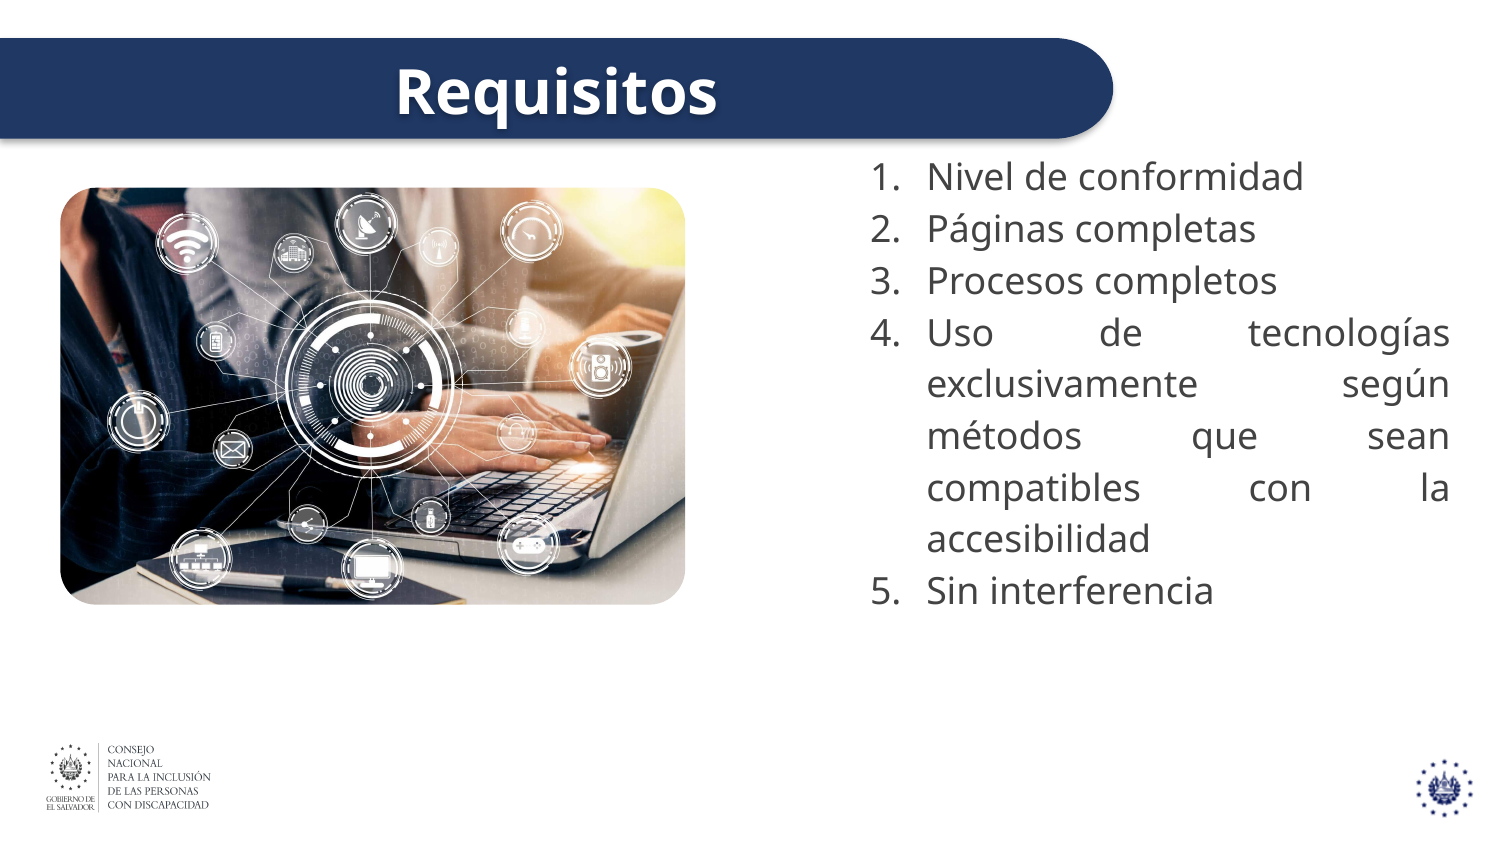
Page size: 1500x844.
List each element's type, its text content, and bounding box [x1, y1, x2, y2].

picture [60, 187, 686, 605]
text_box [1089, 47, 1114, 127]
text_box [0, 38, 1088, 139]
picture [1401, 755, 1500, 844]
picture [37, 732, 216, 821]
text_box Requisitos [25, 47, 1088, 134]
list Nivel de conformidad Páginas completas Procesos completos Uso de tecnologías exclusivamente según métodos que sean compatibles con la accesibilidad Sin interferencia [836, 120, 1466, 724]
